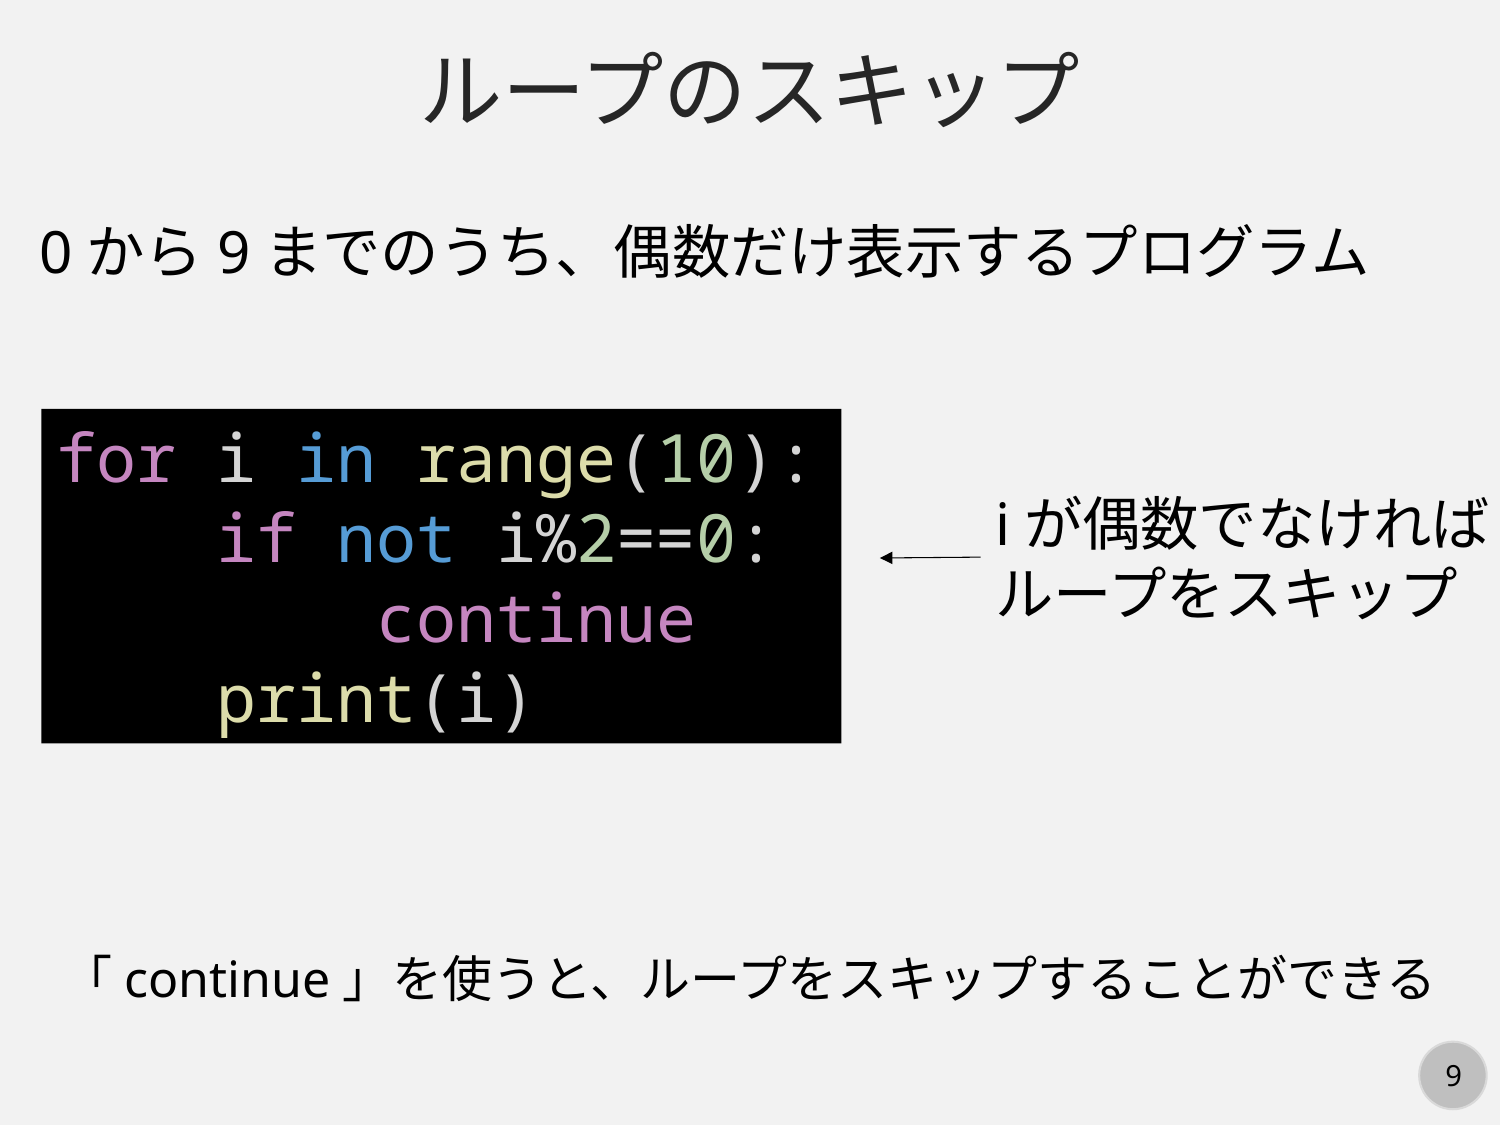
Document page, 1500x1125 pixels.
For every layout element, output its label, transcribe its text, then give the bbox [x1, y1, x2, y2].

text_box 「continue」を使うと、ループをスキップすることができる [47, 940, 1452, 1016]
text_box 0から9までのうち、偶数だけ表示するプログラム [24, 208, 1385, 293]
text_box for i in range(10): if not i%2==0: continue print(i) [41, 408, 842, 744]
list ループのスキップ [0, 31, 1500, 155]
text_box iが偶数でなければ ループをスキップ [980, 479, 1500, 635]
